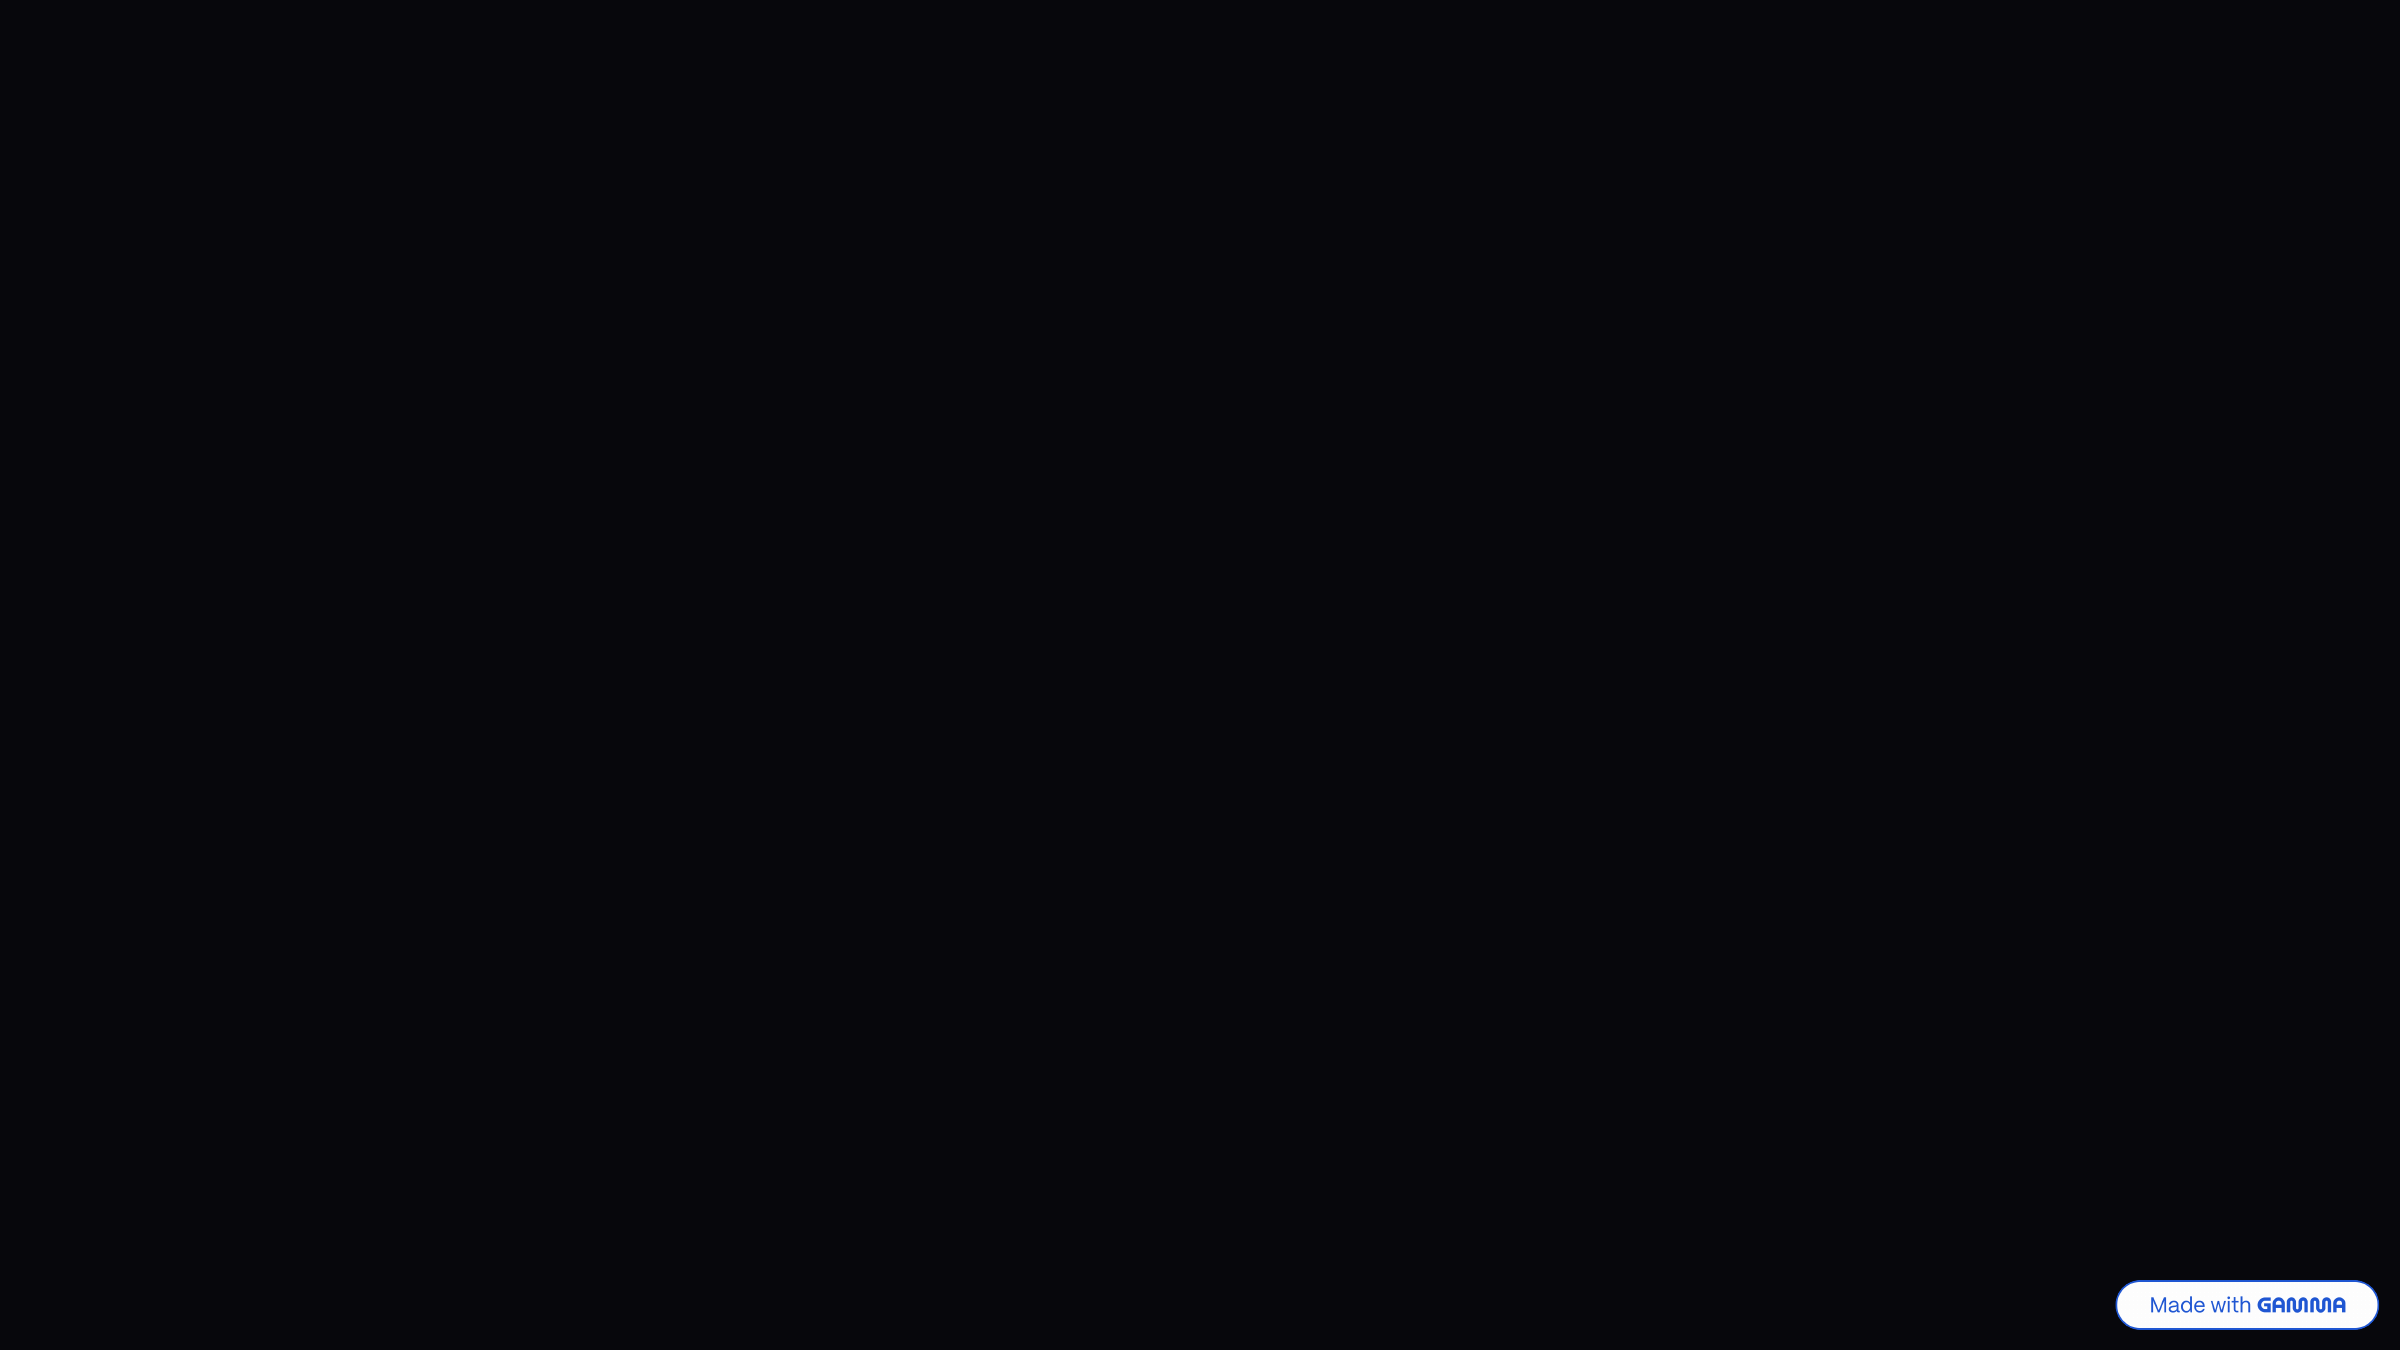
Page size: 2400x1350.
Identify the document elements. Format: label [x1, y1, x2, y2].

picture [2106, 1271, 2389, 1339]
